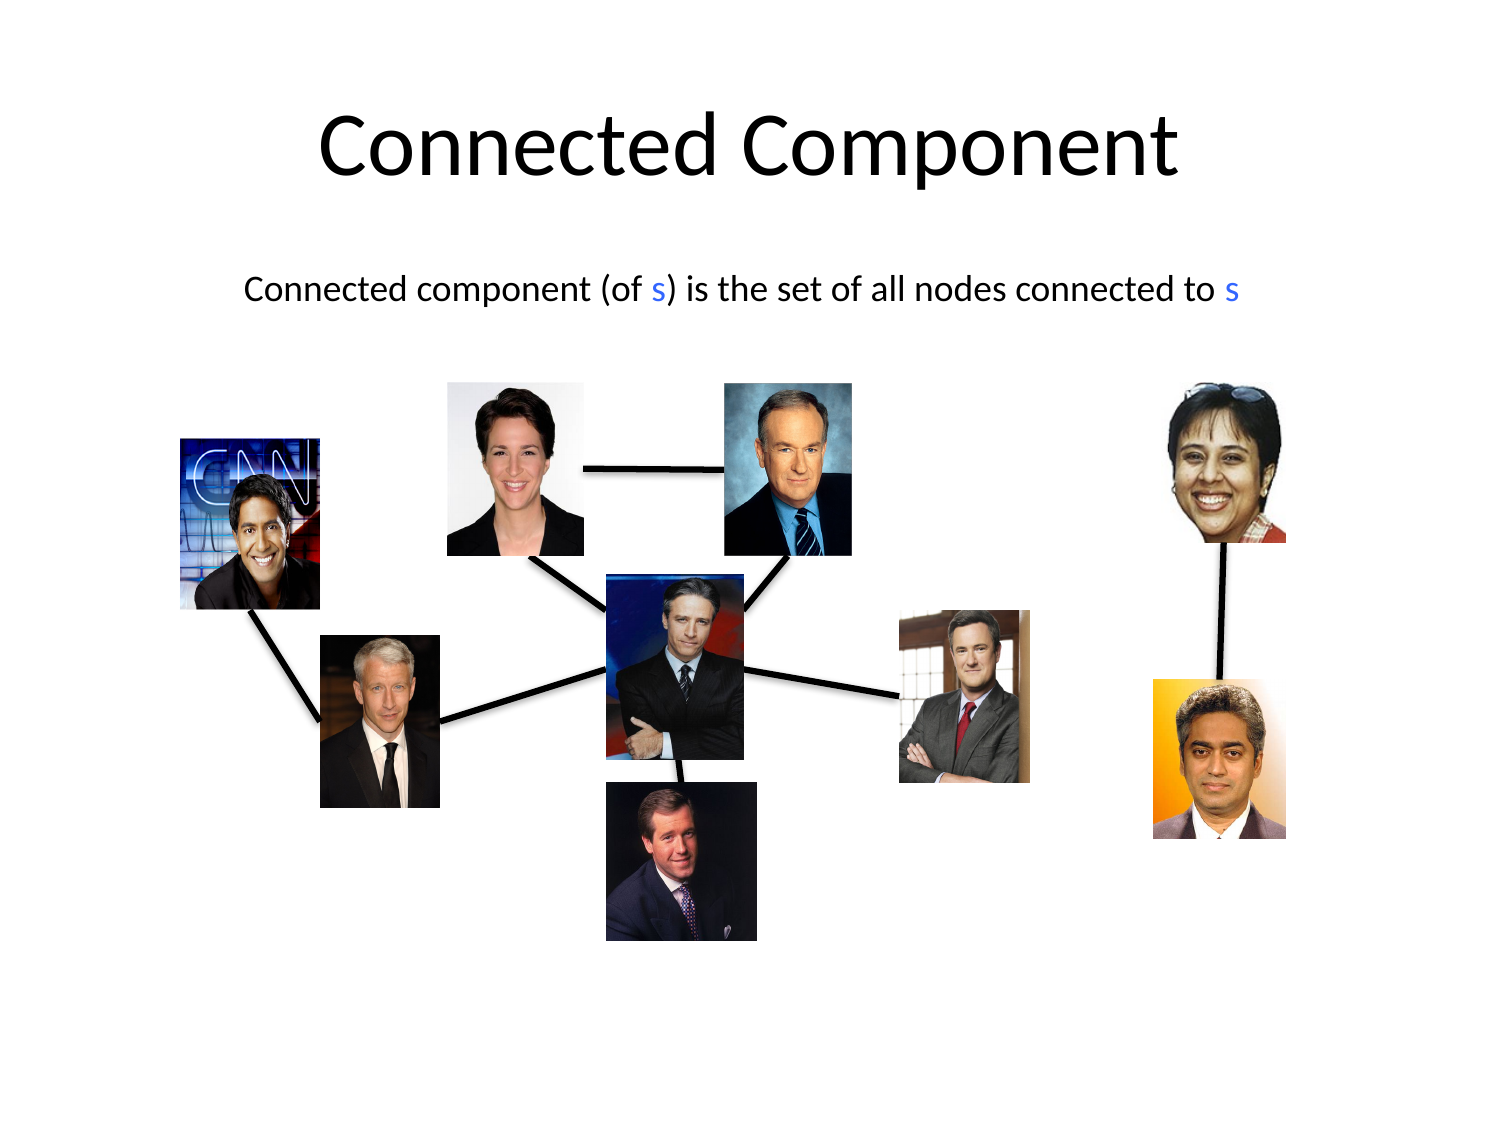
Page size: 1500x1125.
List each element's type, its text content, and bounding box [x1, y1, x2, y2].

title Connected Component [75, 45, 1425, 233]
text_box Connected component (of s) is the set of all nodes connected to s [229, 256, 1255, 317]
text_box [179, 381, 1286, 942]
